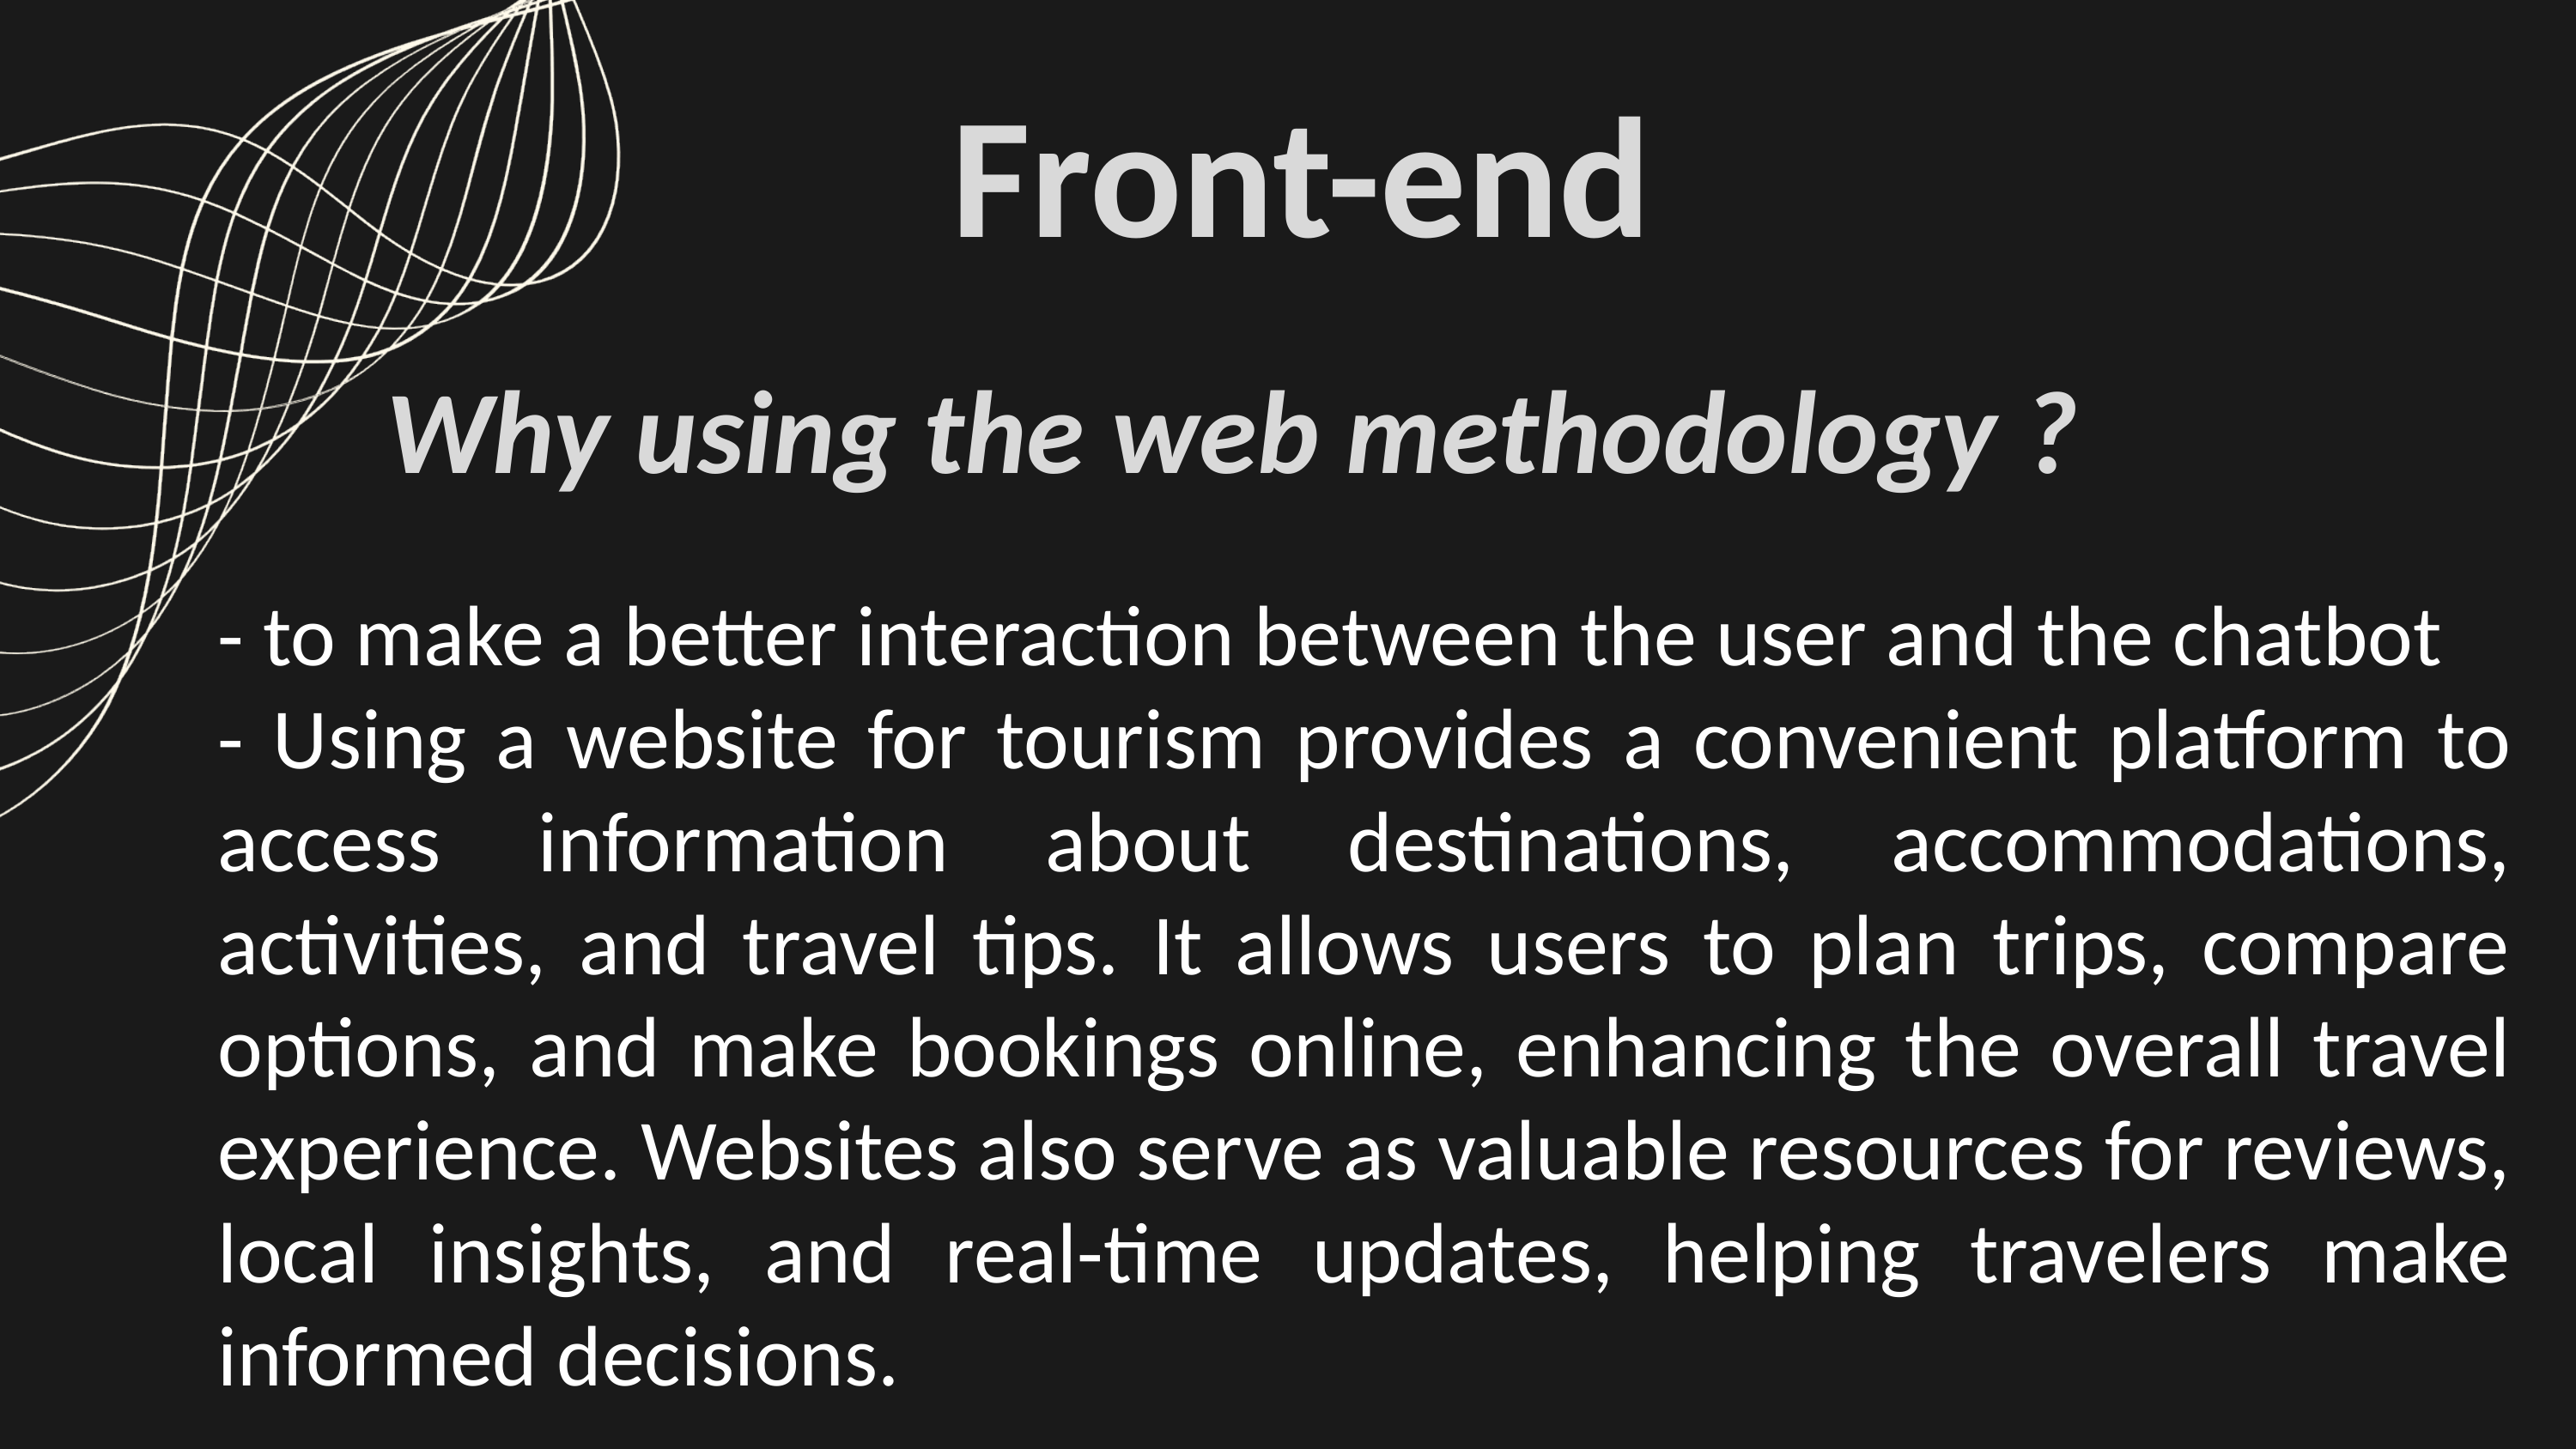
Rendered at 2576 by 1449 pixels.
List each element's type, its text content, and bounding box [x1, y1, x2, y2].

text_box Front-end [939, 58, 1665, 278]
text_box [0, 0, 1081, 844]
text_box - to make a better interaction between the user and the chatbot - Using a website for tourism provides a convenient platform to access information about destinations, accommodations, activities, and travel tips. It allows users to plan trips, compare options, and make bookings online, enhancing the overall travel experience. Websites also serve as valuable resources for reviews, local insights, and real-time updates, helping travelers make informed decisions. [204, 573, 2526, 1410]
text_box Why using the web methodology ? [373, 349, 2093, 503]
